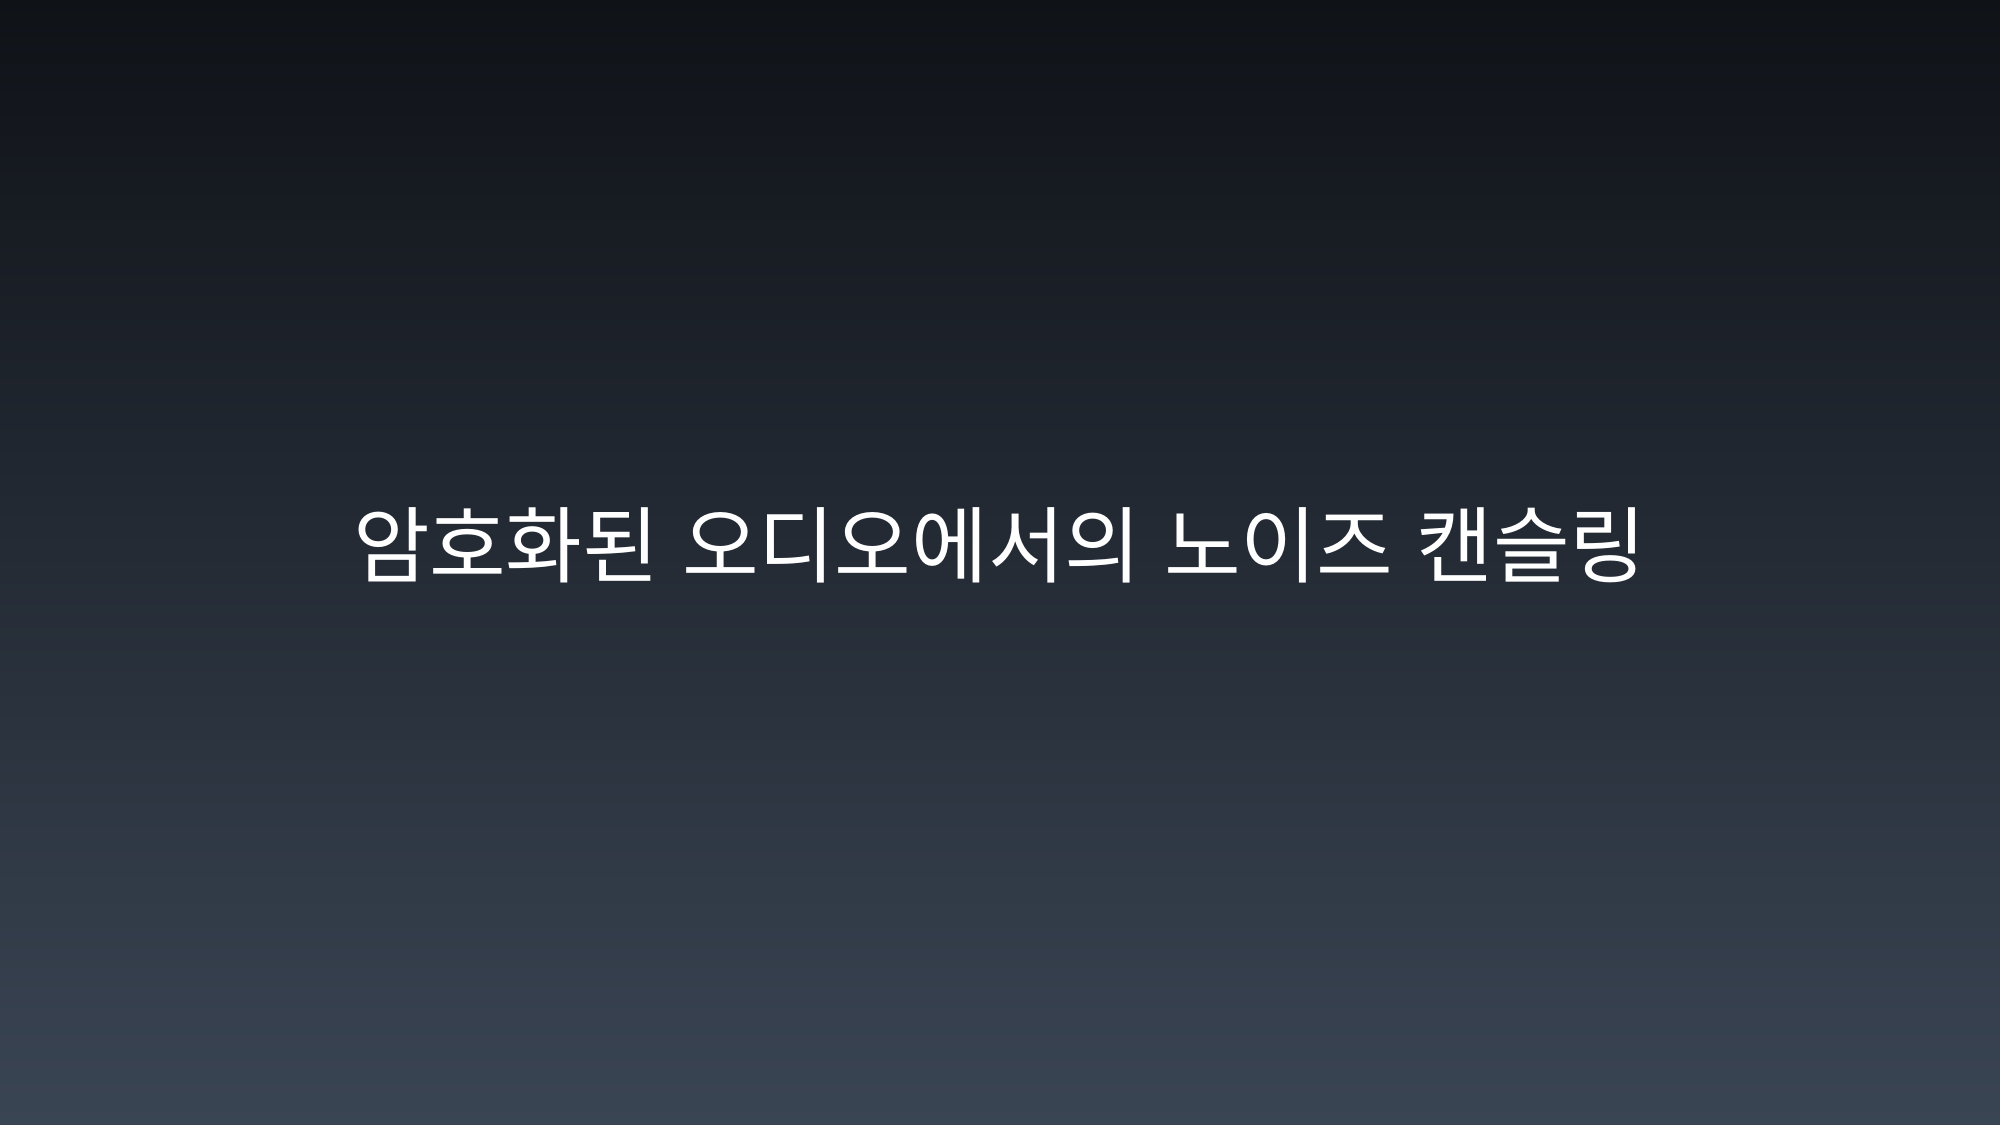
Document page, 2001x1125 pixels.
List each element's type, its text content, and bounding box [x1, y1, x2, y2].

list 암호화된 오디오에서의 노이즈 캔슬링 [137, 497, 1863, 628]
